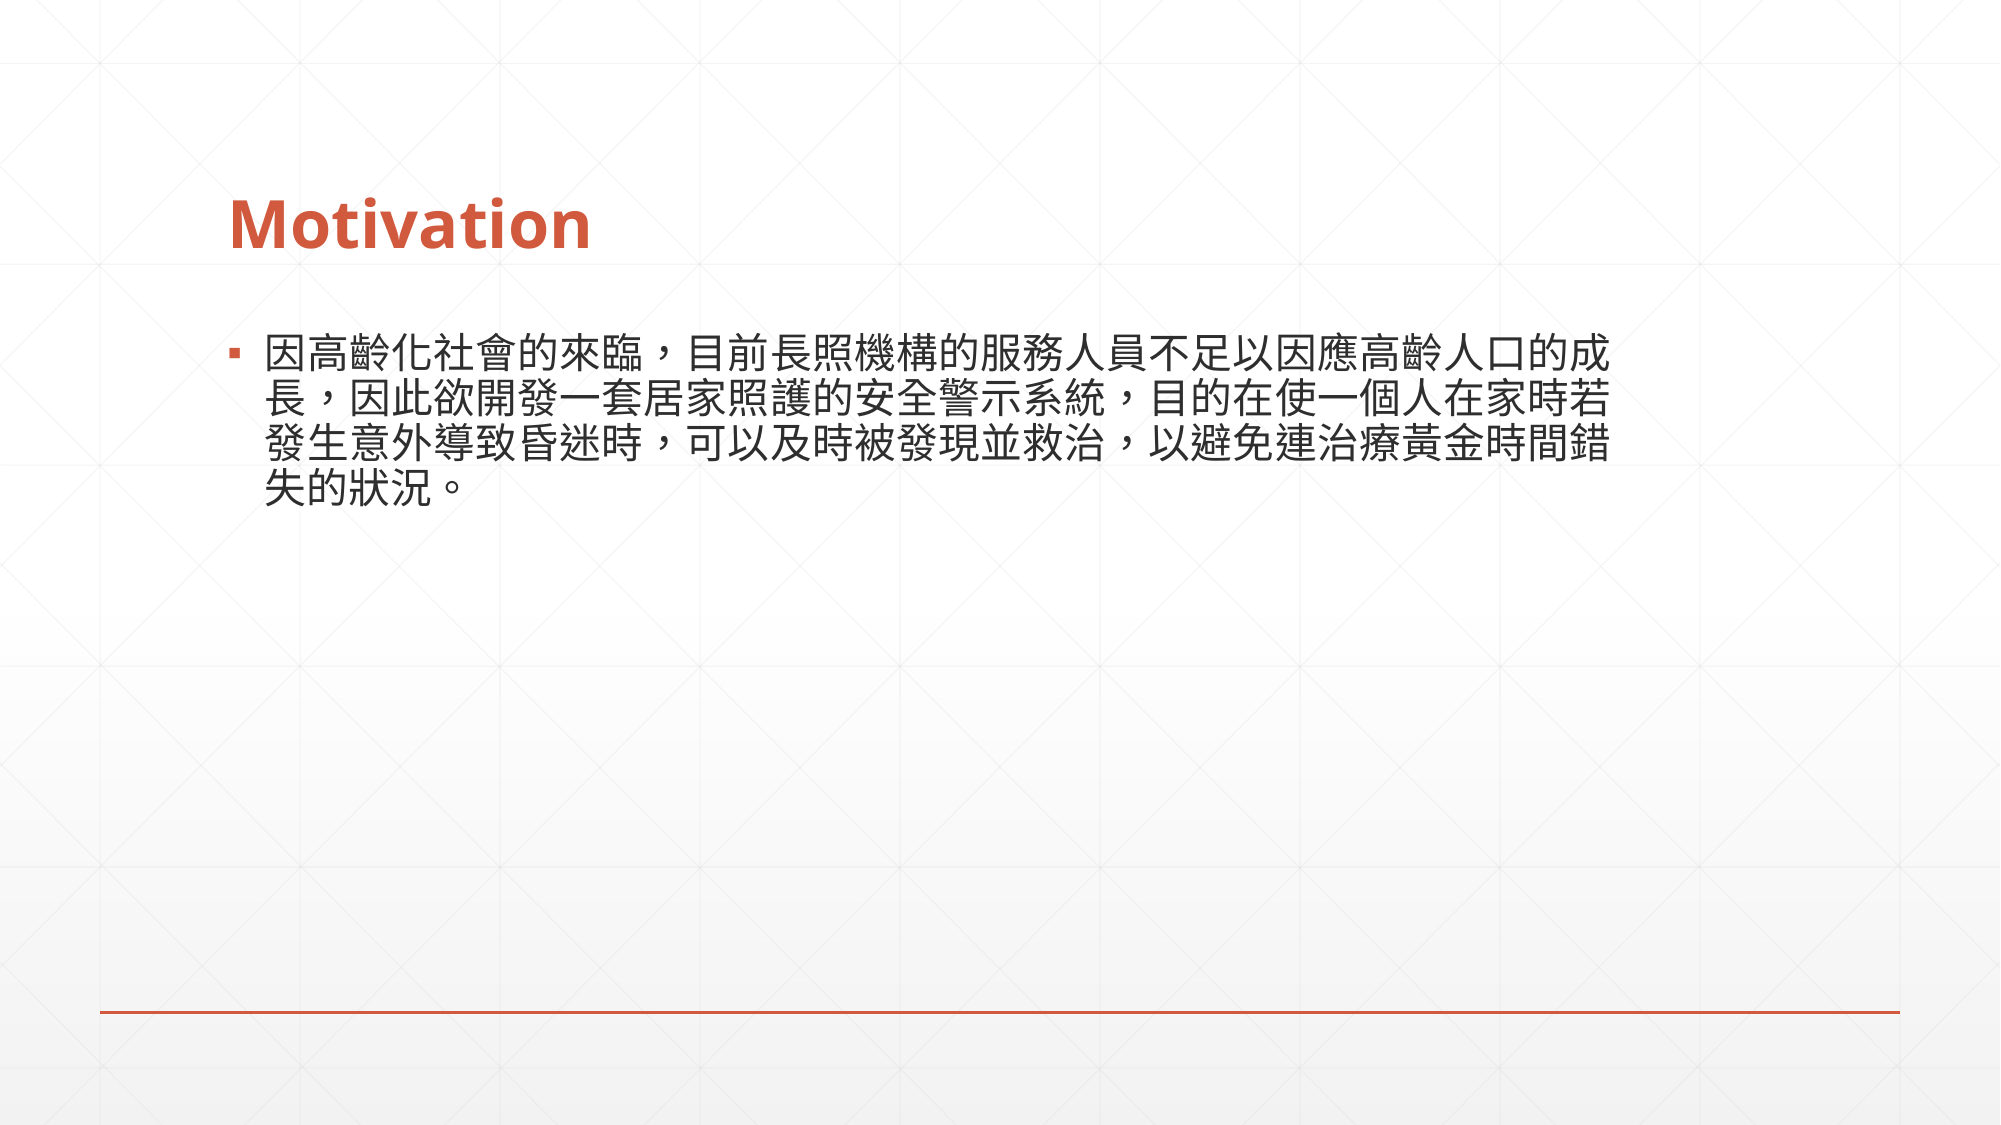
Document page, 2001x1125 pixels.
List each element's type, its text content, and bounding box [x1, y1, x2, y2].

list 因高齡化社會的來臨，目前長照機構的服務人員不足以因應高齡人口的成長，因此欲開發一套居家照護的安全警示系統，目的在使一個人在家時若發生意外導致昏迷時，可以及時被發現並救治，以避免連治療黃金時間錯失的狀況。 [212, 324, 1627, 950]
title Motivation [212, 82, 1788, 271]
